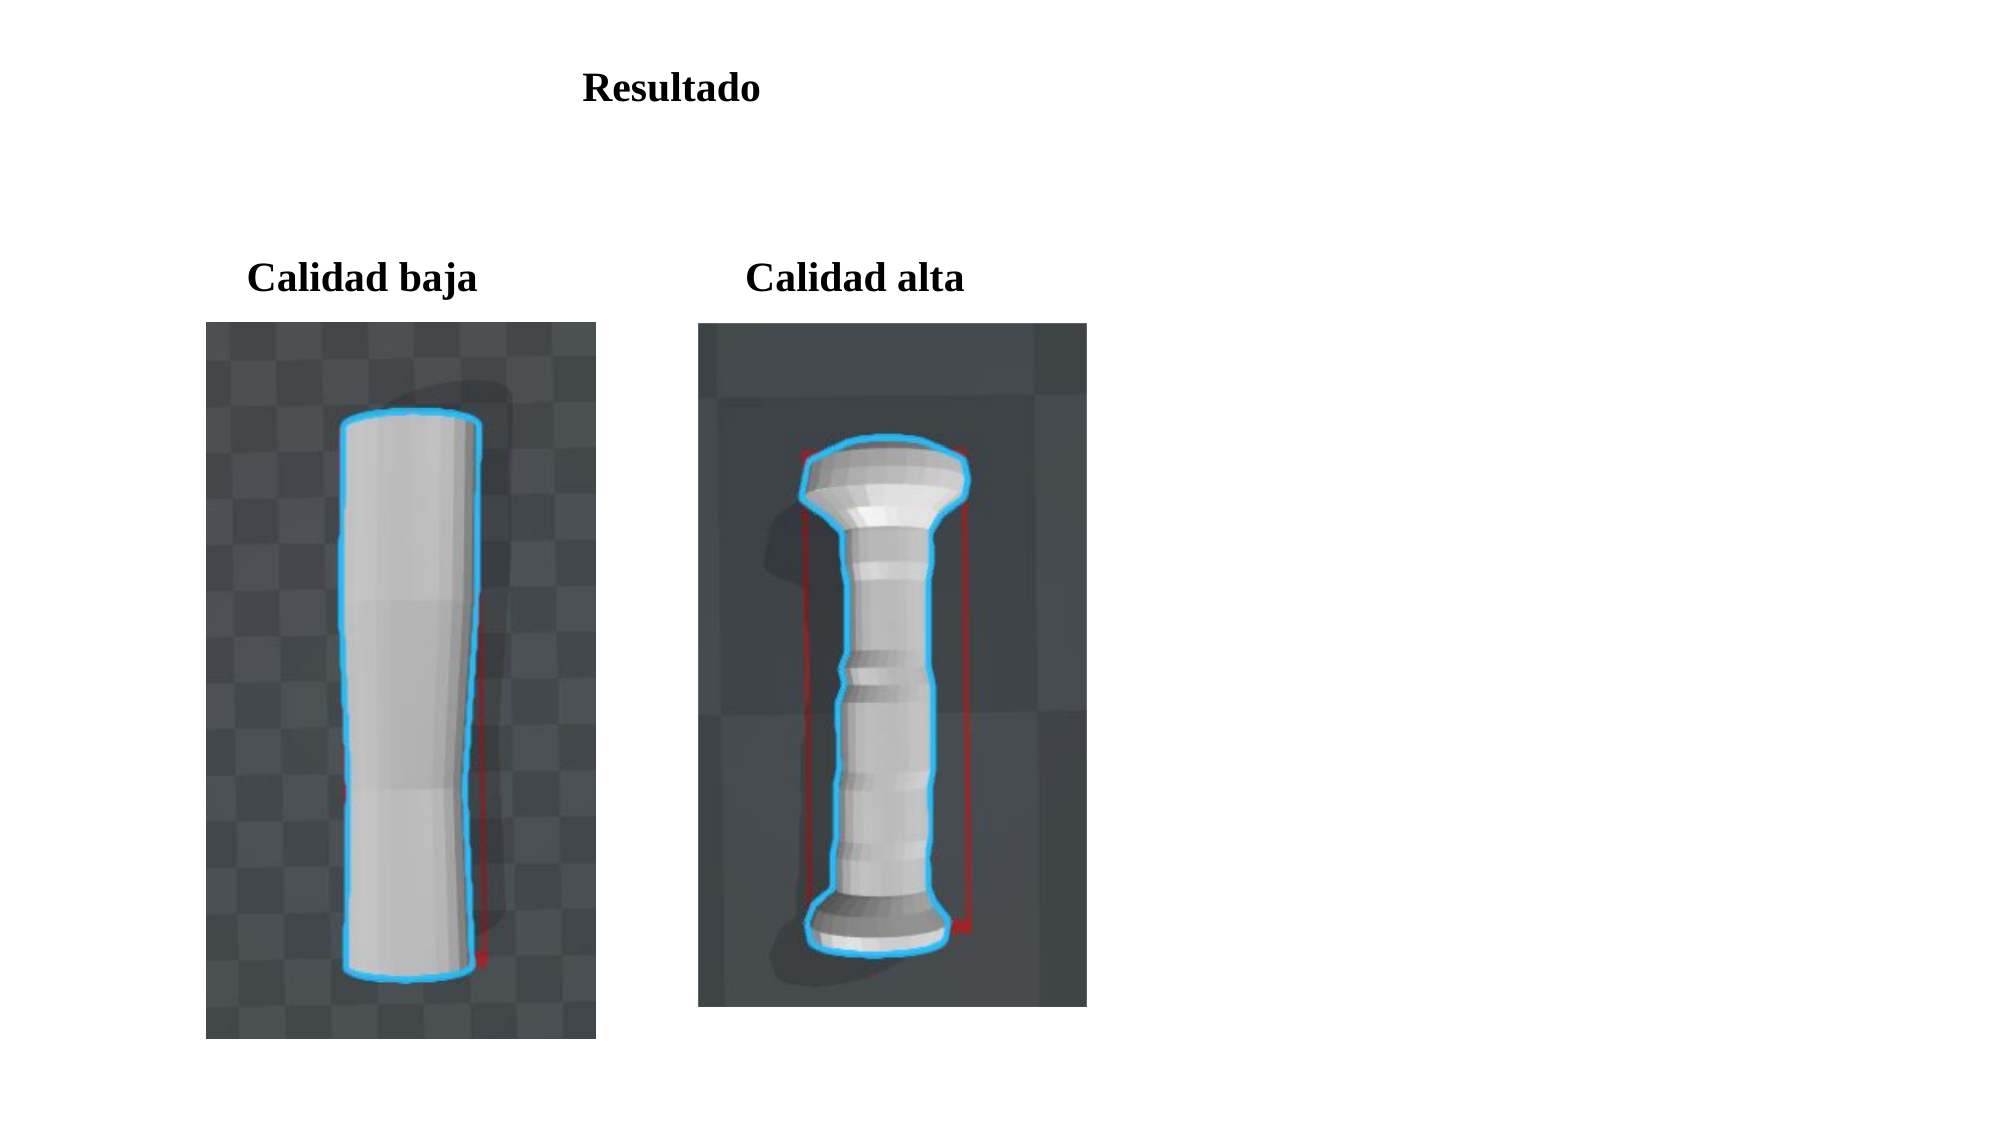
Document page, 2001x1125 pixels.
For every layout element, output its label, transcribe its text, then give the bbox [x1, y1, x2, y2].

text_box Calidad alta [730, 242, 980, 322]
text_box Resultado [567, 52, 777, 213]
text_box Calidad baja [231, 242, 494, 322]
picture [206, 322, 596, 1039]
picture [697, 322, 1087, 1007]
